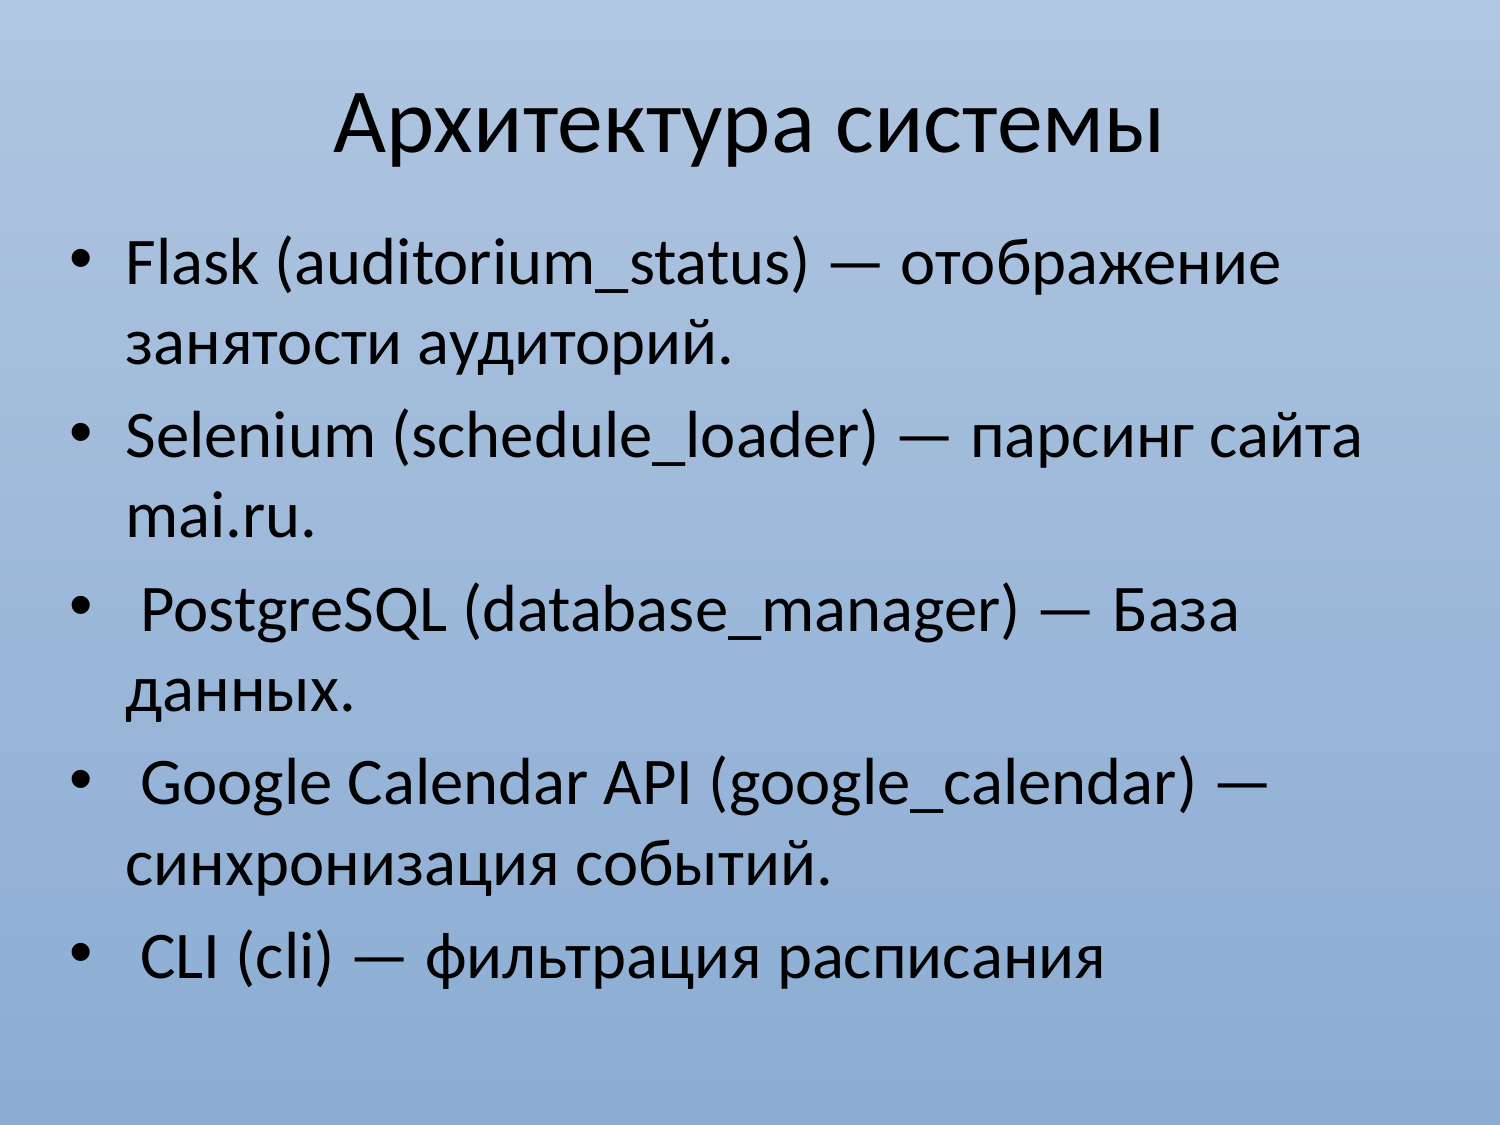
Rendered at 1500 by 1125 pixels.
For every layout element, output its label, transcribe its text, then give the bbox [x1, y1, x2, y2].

title Архитектура системы [75, 22, 1425, 210]
list Flask (auditorium_status) — отображение занятости аудиторий. Selenium (schedule_loader) — парсинг сайта mai.ru. PostgreSQL (database_manager) — База данных. Google Calendar API (google_calendar) — синхронизация событий. CLI (cli) — фильтрация расписания [54, 210, 1446, 1013]
